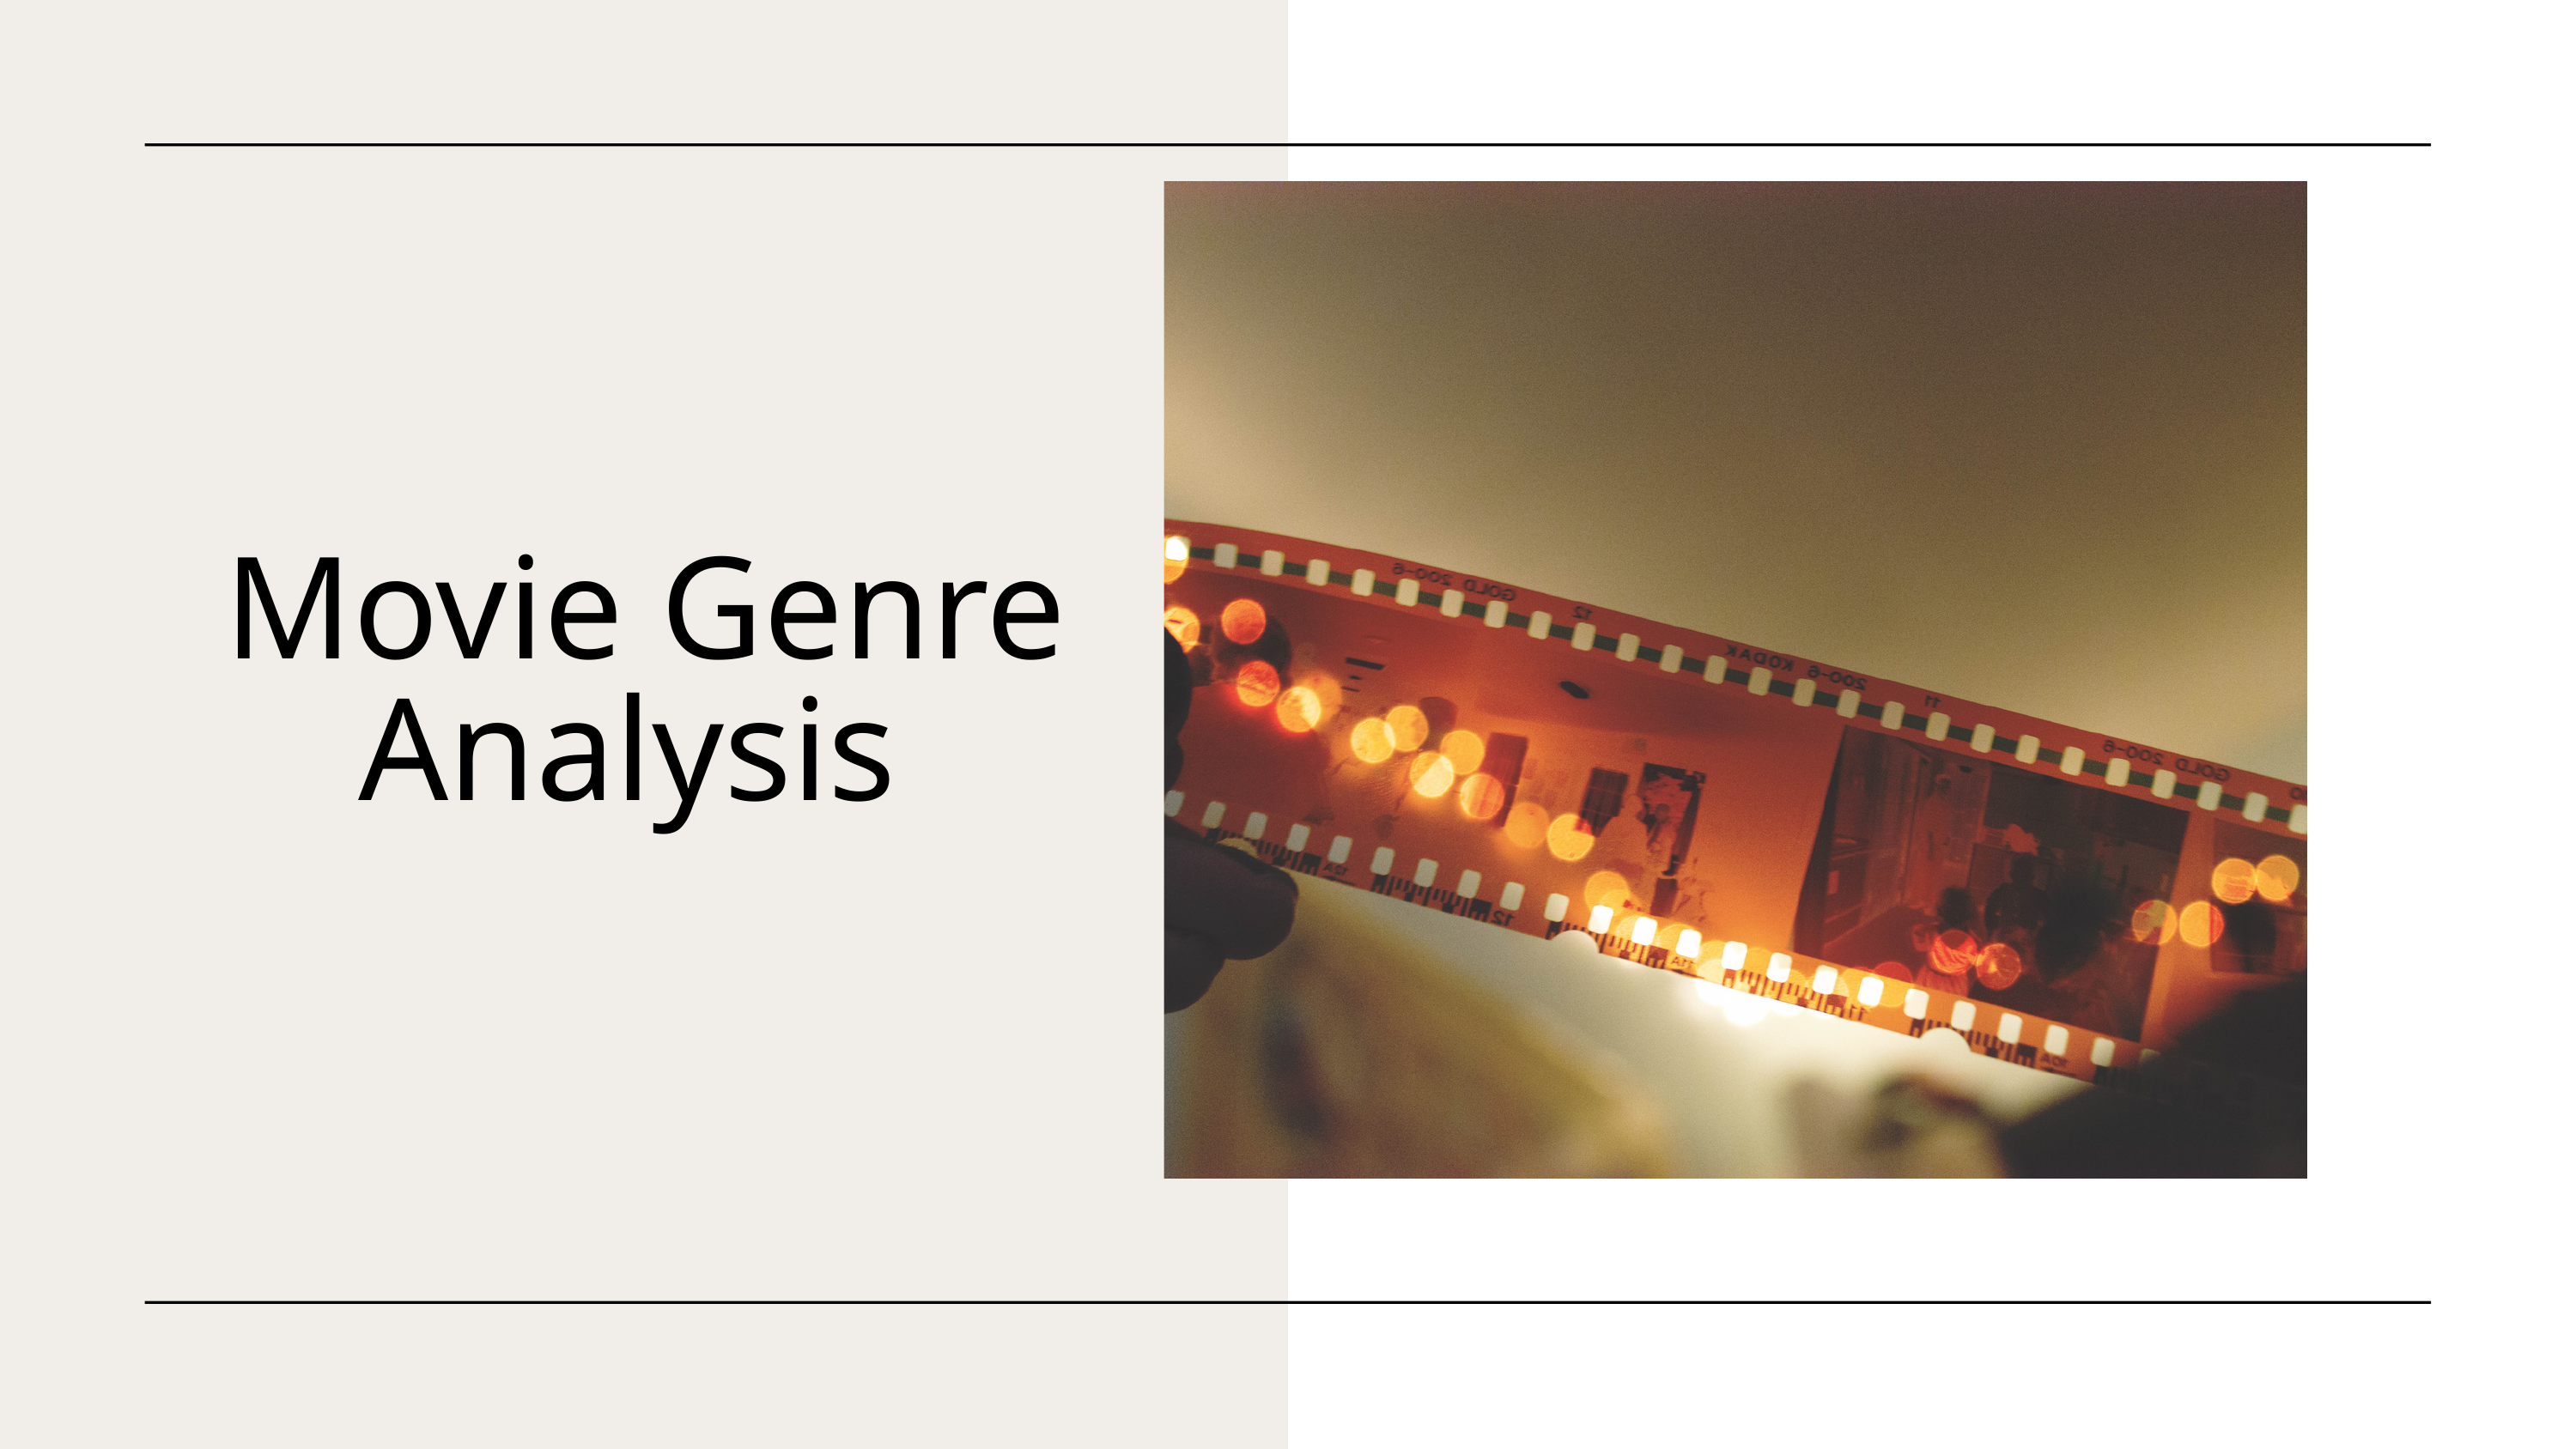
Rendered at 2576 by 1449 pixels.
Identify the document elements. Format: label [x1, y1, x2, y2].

text_box [1163, 181, 2308, 1179]
text_box [0, 0, 1289, 1449]
